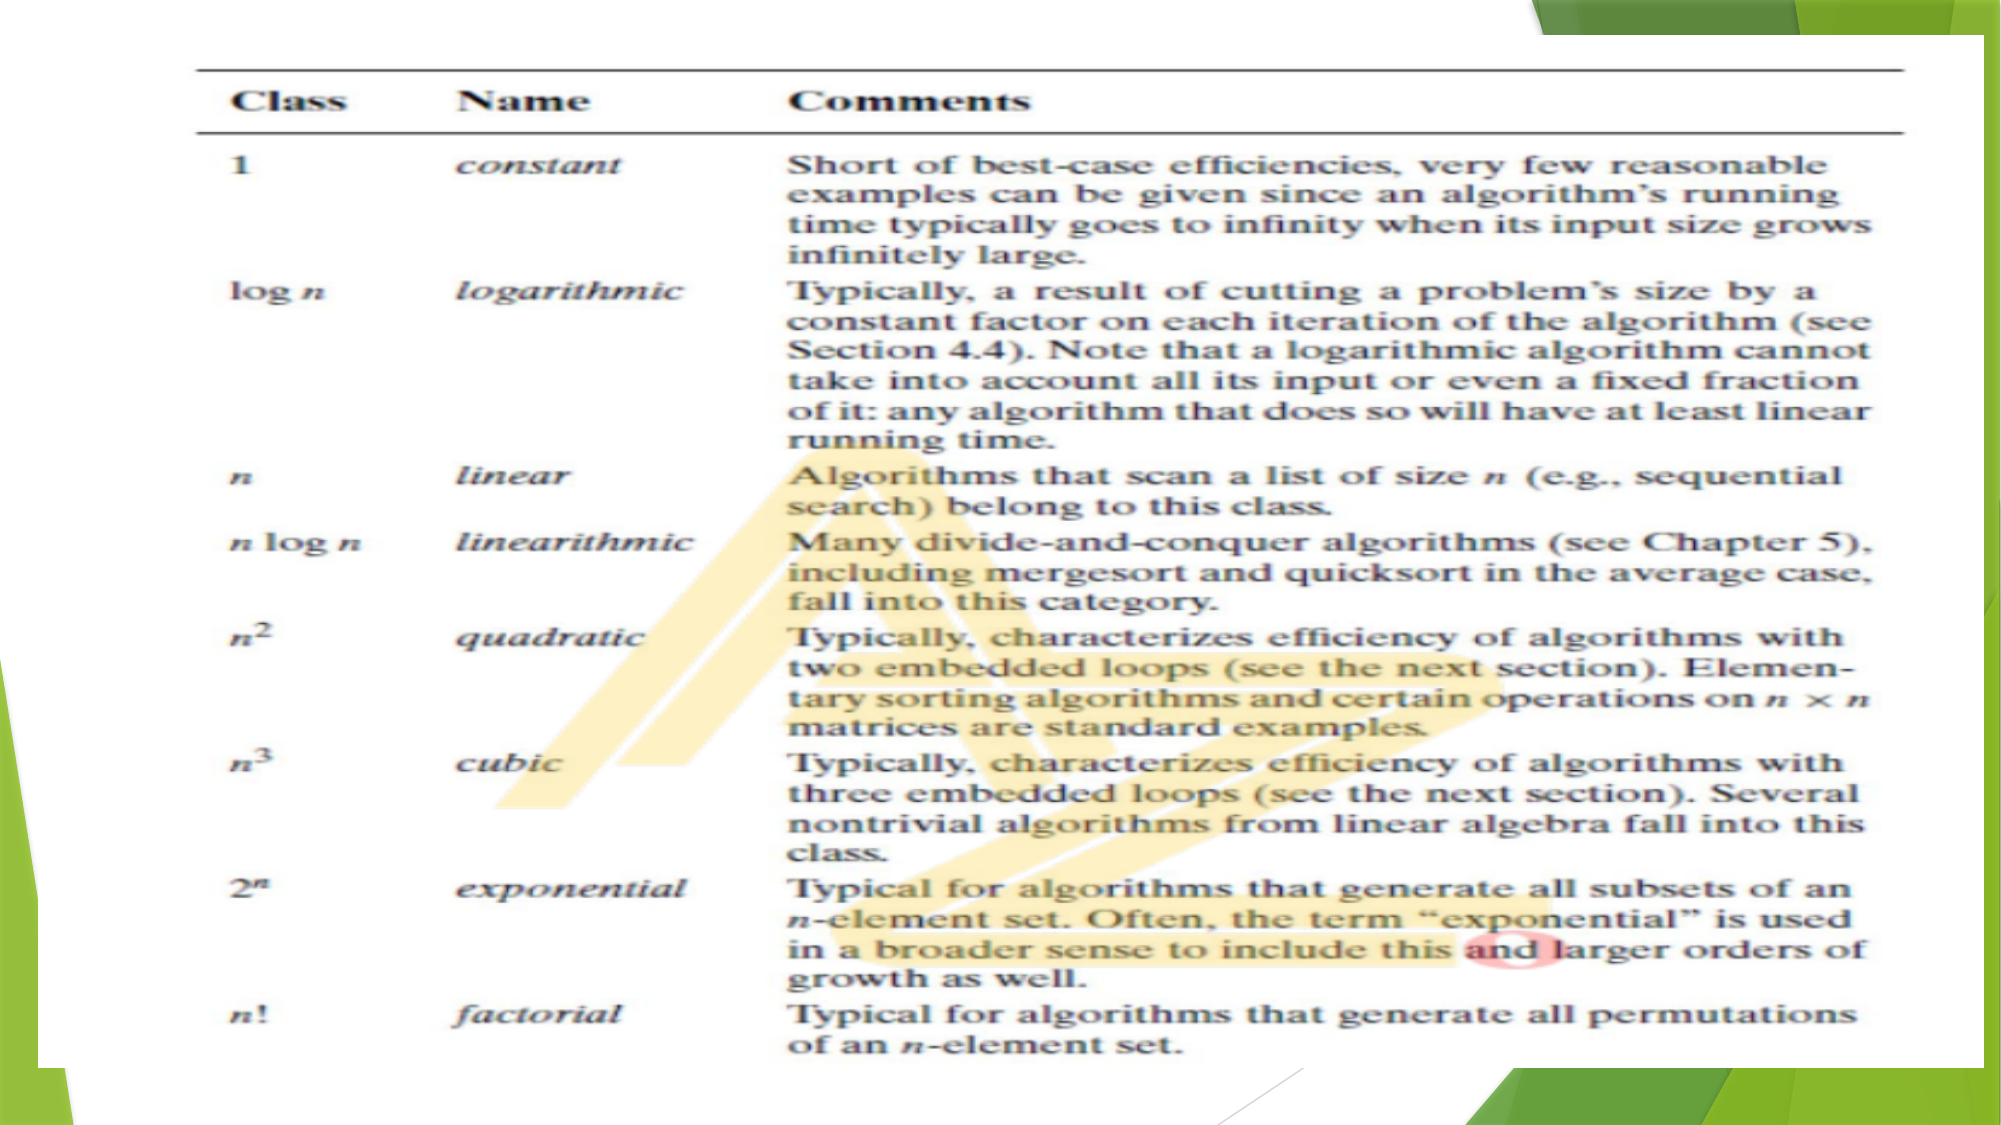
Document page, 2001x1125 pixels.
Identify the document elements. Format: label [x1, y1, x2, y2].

picture [38, 34, 1984, 1069]
